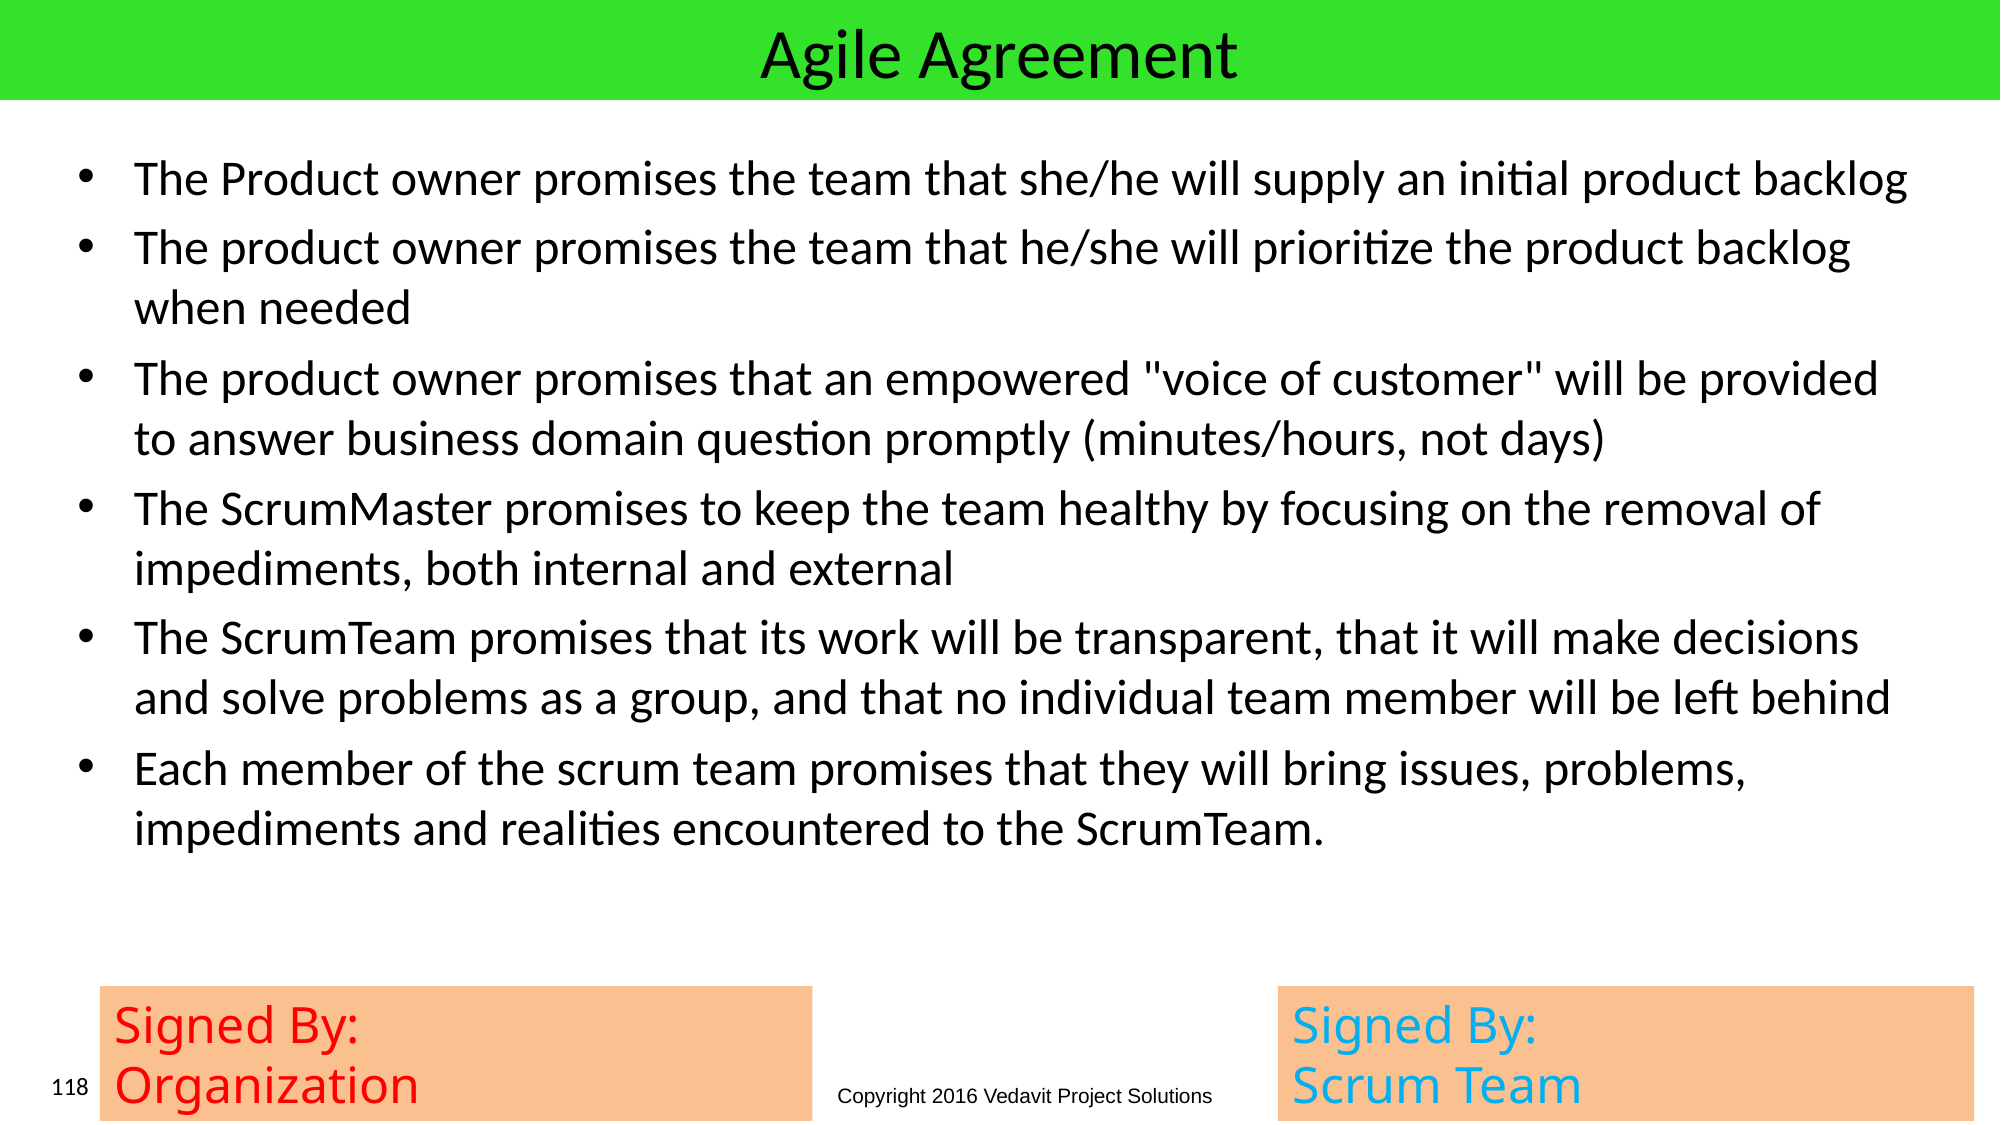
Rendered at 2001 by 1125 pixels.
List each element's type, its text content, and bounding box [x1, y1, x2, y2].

title Agile Agreement [0, 0, 2000, 100]
list The Product owner promises the team that she/he will supply an initial product backlog The product owner promises the team that he/she will prioritize the product backlog when needed The product owner promises that an empowered "voice of customer" will be provided to answer business domain question promptly (minutes/hours, not days) The ScrumMaster promises to keep the team healthy by focusing on the removal of impediments, both internal and external The ScrumTeam promises that its work will be transparent, that it will make decisions and solve problems as a group, and that no individual team member will be left behind Each member of the scrum team promises that they will bring issues, problems, impediments and realities encountered to the ScrumTeam. [62, 137, 1938, 1013]
slide_number 118 [3, 1055, 99, 1116]
text_box Signed By: Organization [99, 986, 813, 1121]
text_box Signed By: Scrum Team [1277, 986, 1975, 1121]
